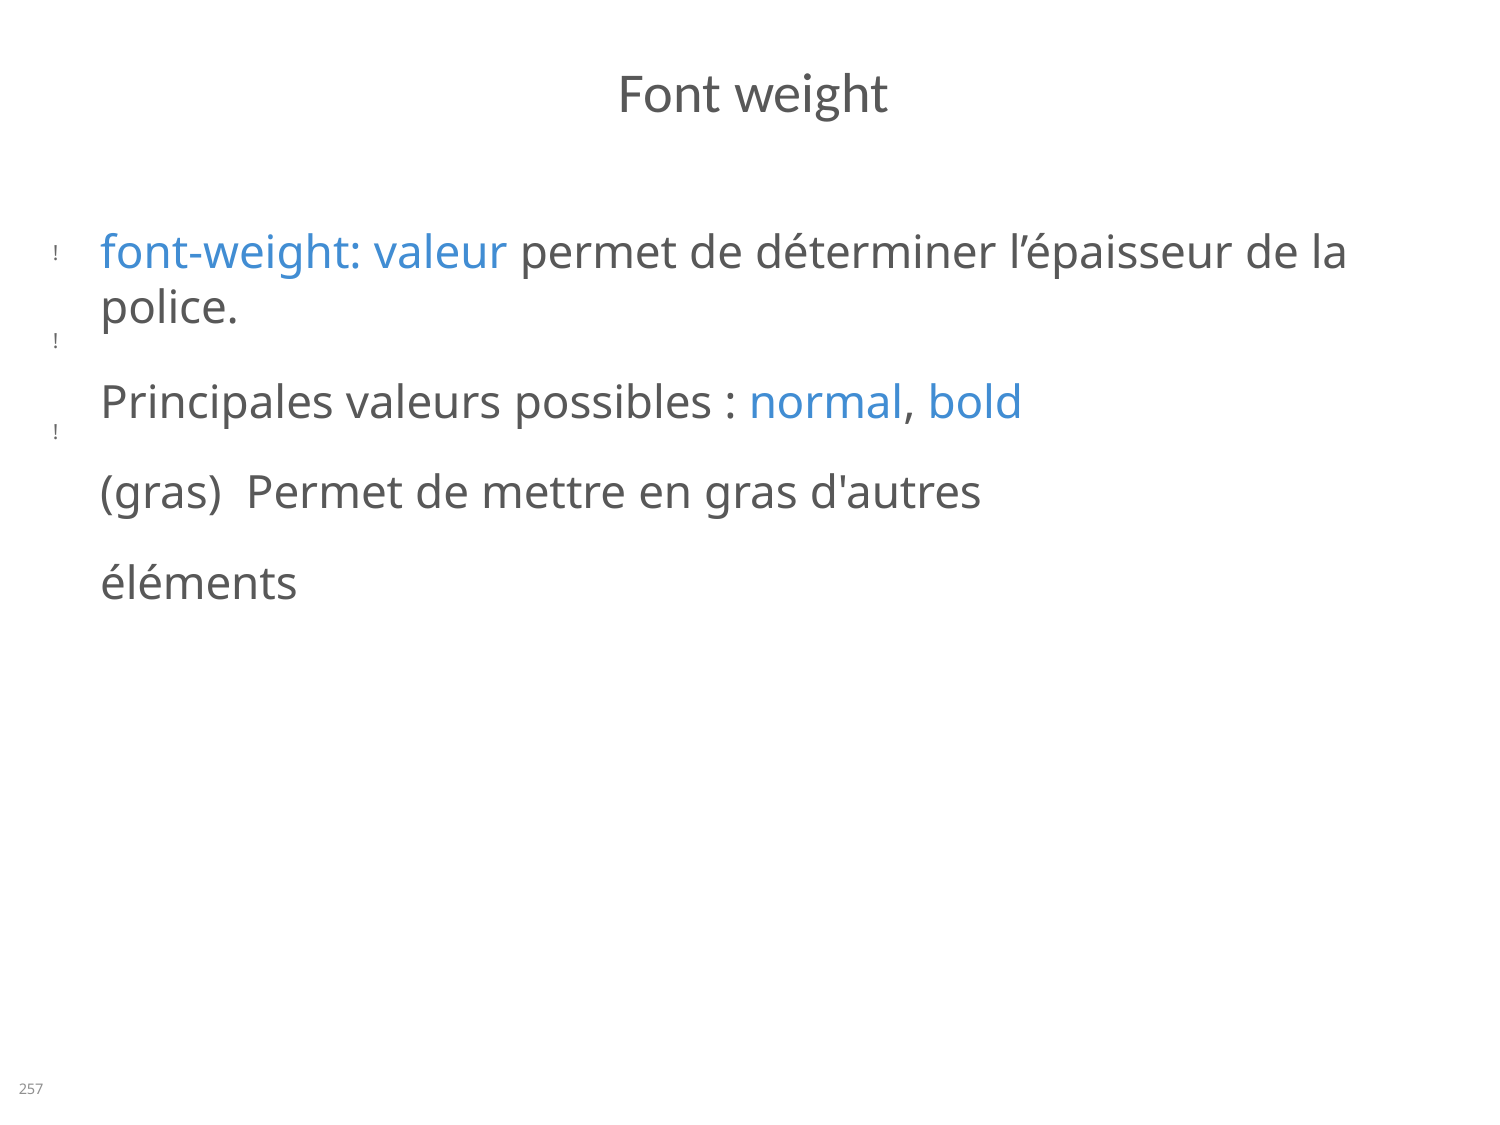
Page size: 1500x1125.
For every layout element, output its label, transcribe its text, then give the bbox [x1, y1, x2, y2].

text_box ! [51, 236, 68, 265]
text_box ! [51, 416, 68, 444]
title Font weight [592, 0, 915, 184]
text_box 257 [16, 1077, 46, 1098]
text_box font-weight: valeur permet de déterminer l’épaisseur de la police. Principales valeurs possibles : normal, bold (gras) Permet de mettre en gras d'autres éléments [98, 221, 1404, 609]
text_box ! [51, 325, 68, 353]
